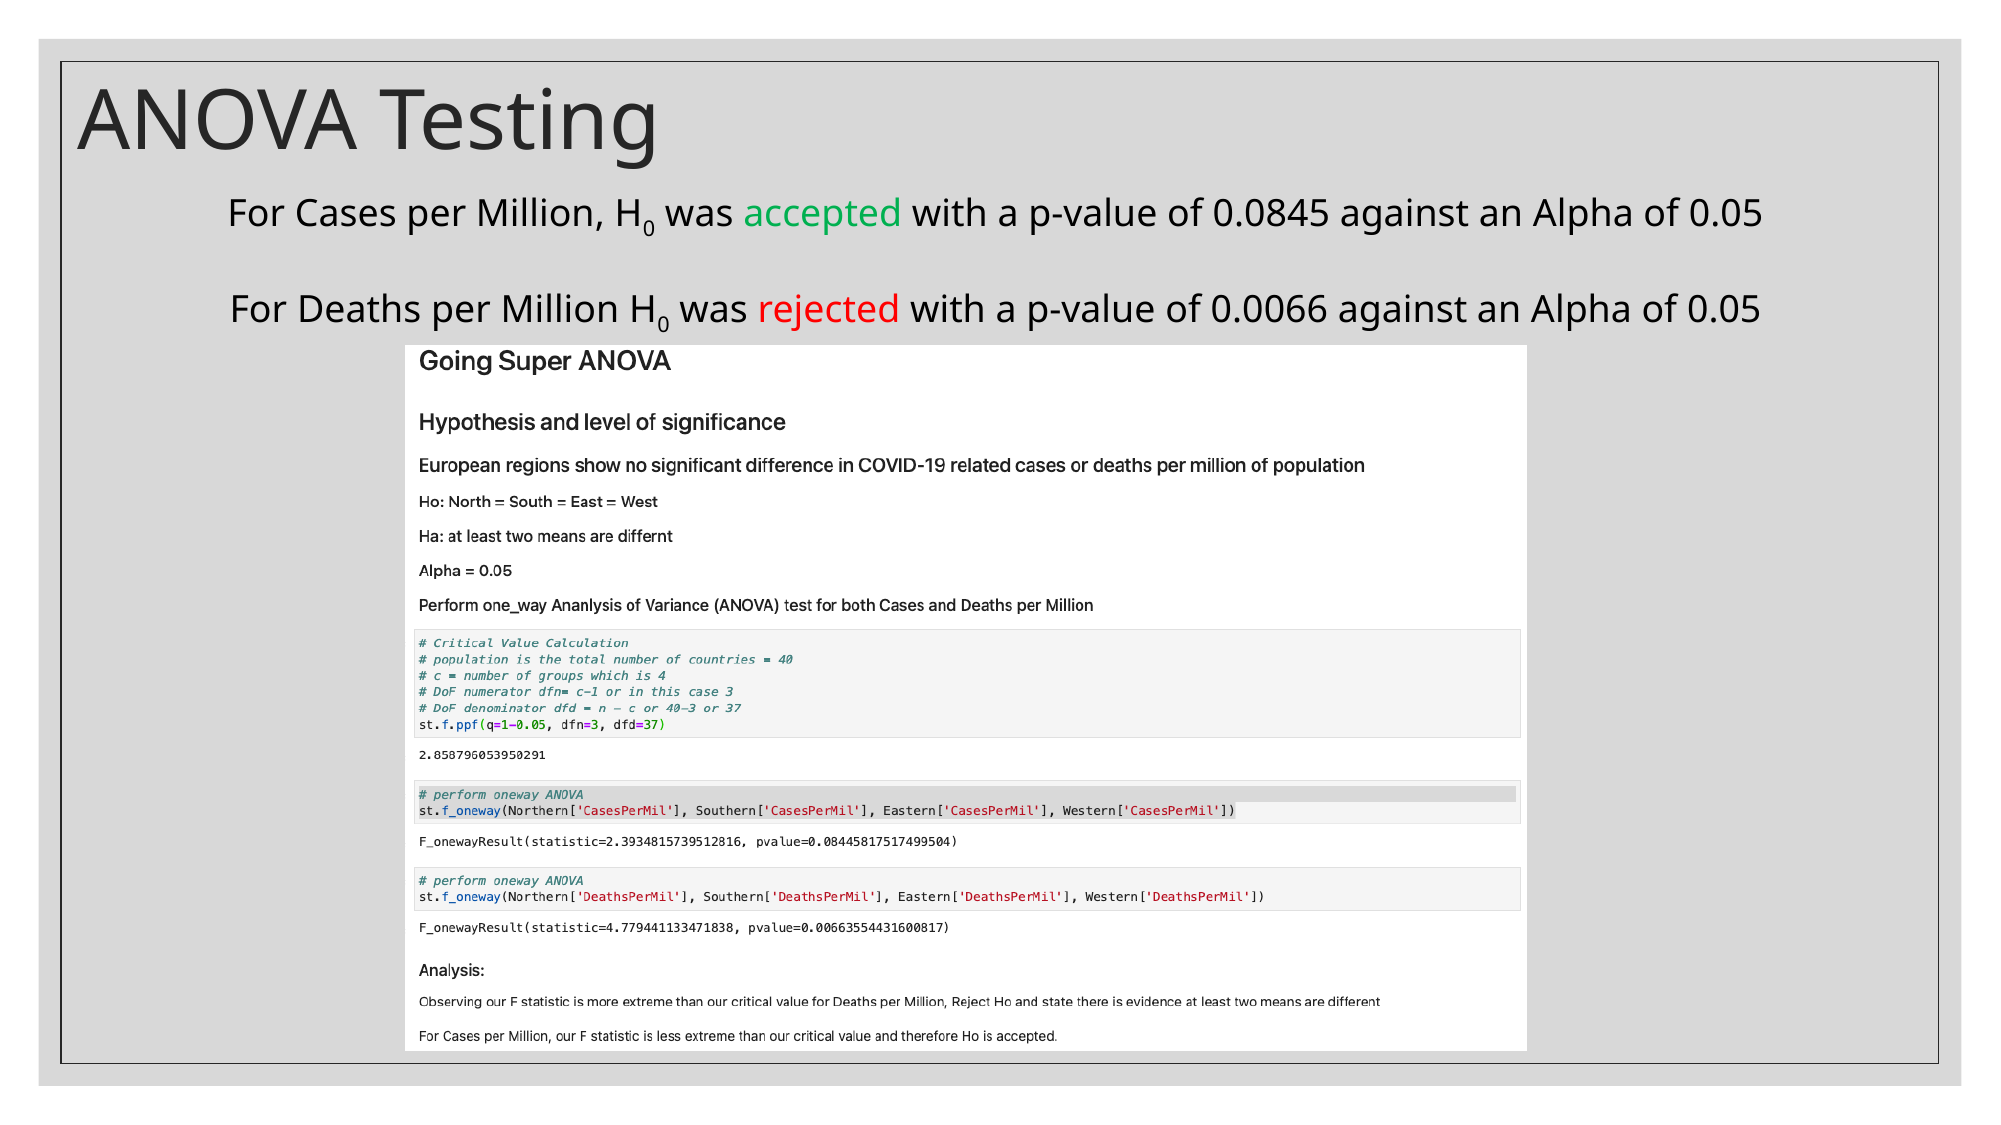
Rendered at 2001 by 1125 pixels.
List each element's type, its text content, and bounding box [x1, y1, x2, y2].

text_box For Cases per Million, H0 was accepted with a p-value of 0.0845 against an Alpha of 0.05 For Deaths per Million H0 was rejected with a p-value of 0.0066 against an Alpha of 0.05 [54, 181, 1938, 344]
title ANOVA Testing [62, 63, 1713, 181]
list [405, 345, 1527, 1051]
